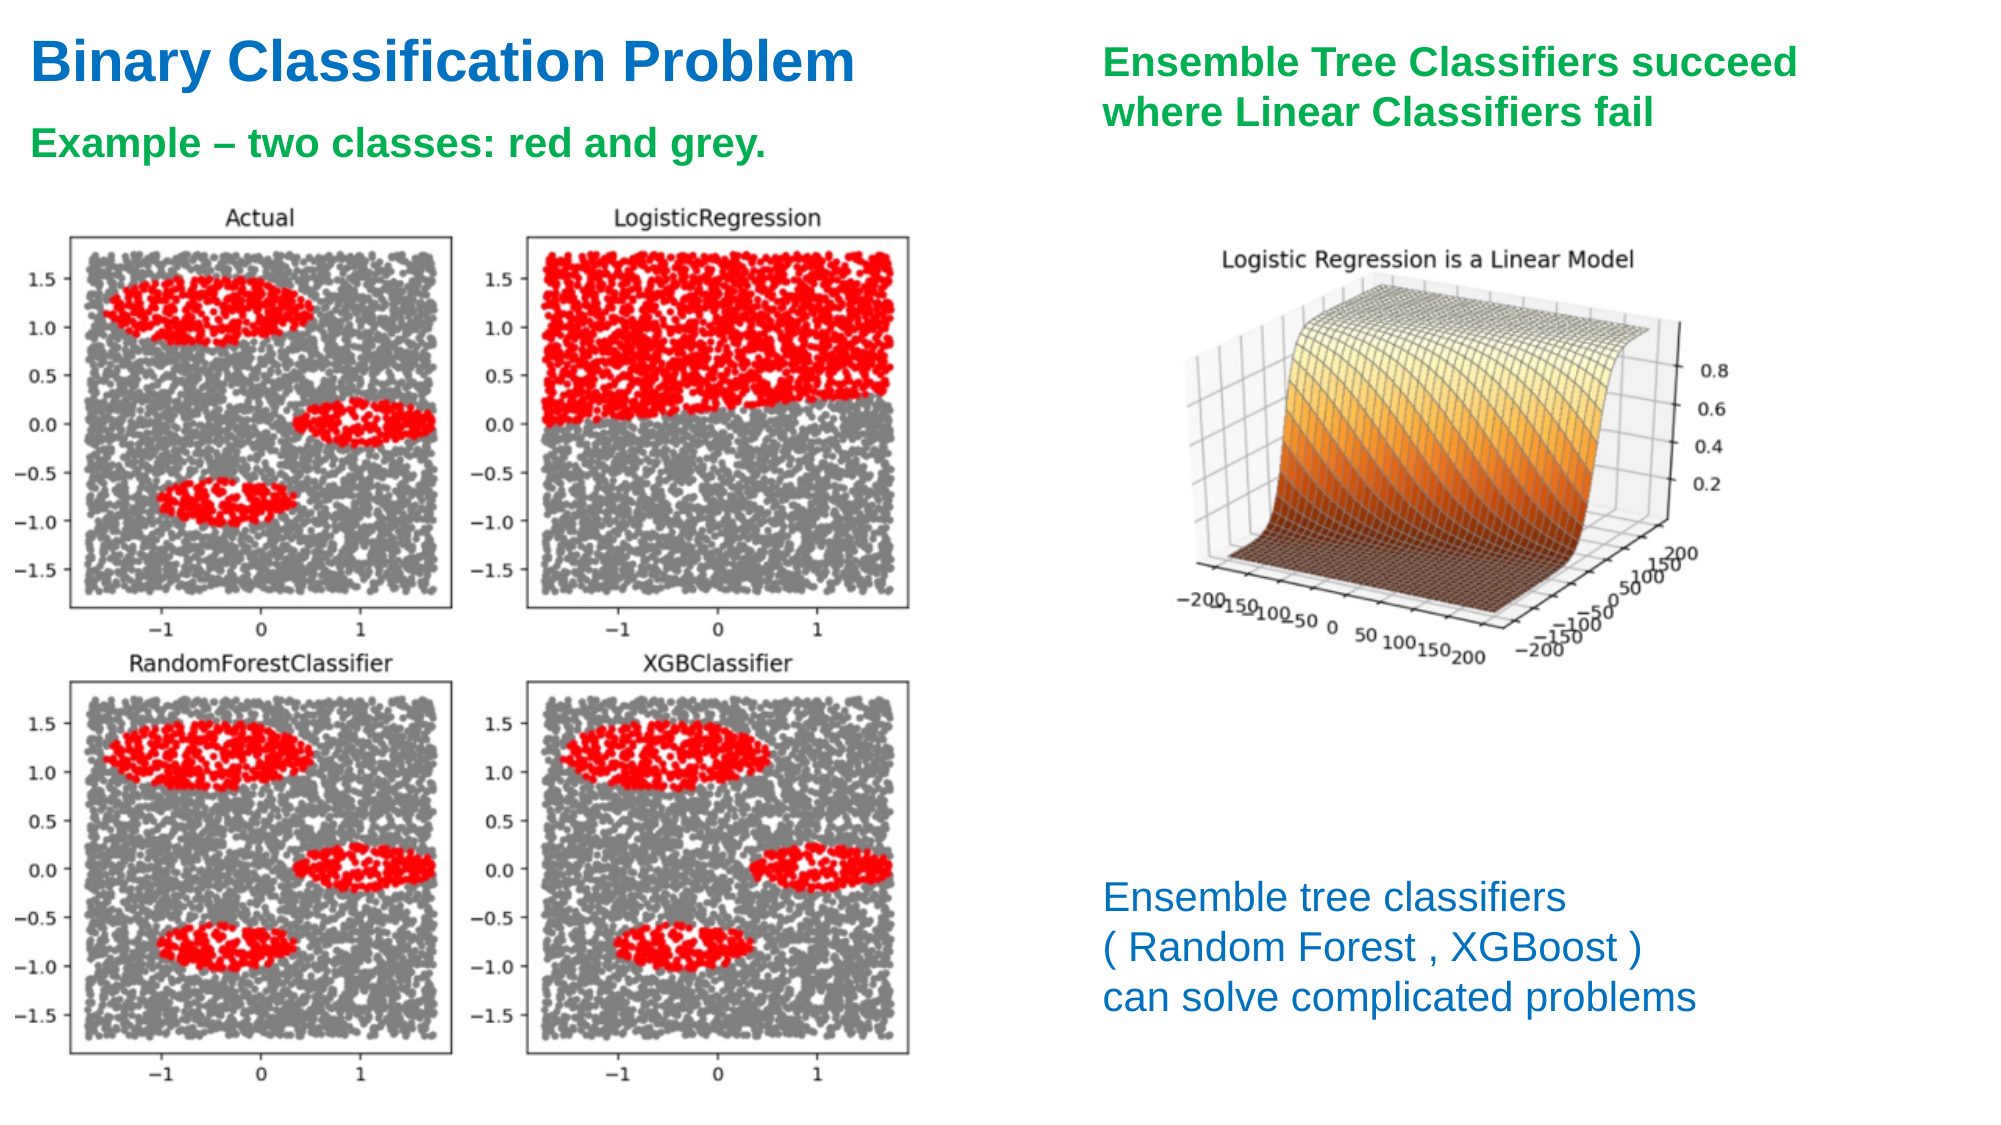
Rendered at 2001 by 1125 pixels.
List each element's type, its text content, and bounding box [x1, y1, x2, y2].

text_box Binary Classification Problem Example – two classes: red and grey. [15, 15, 926, 173]
text_box Ensemble Tree Classifiers succeed where Linear Classifiers fail [1088, 27, 1827, 143]
text_box Ensemble tree classifiers ( Random Forest , XGBoost ) can solve complicated problems [1088, 862, 1750, 1028]
picture [15, 193, 927, 1099]
picture [1161, 233, 1754, 689]
